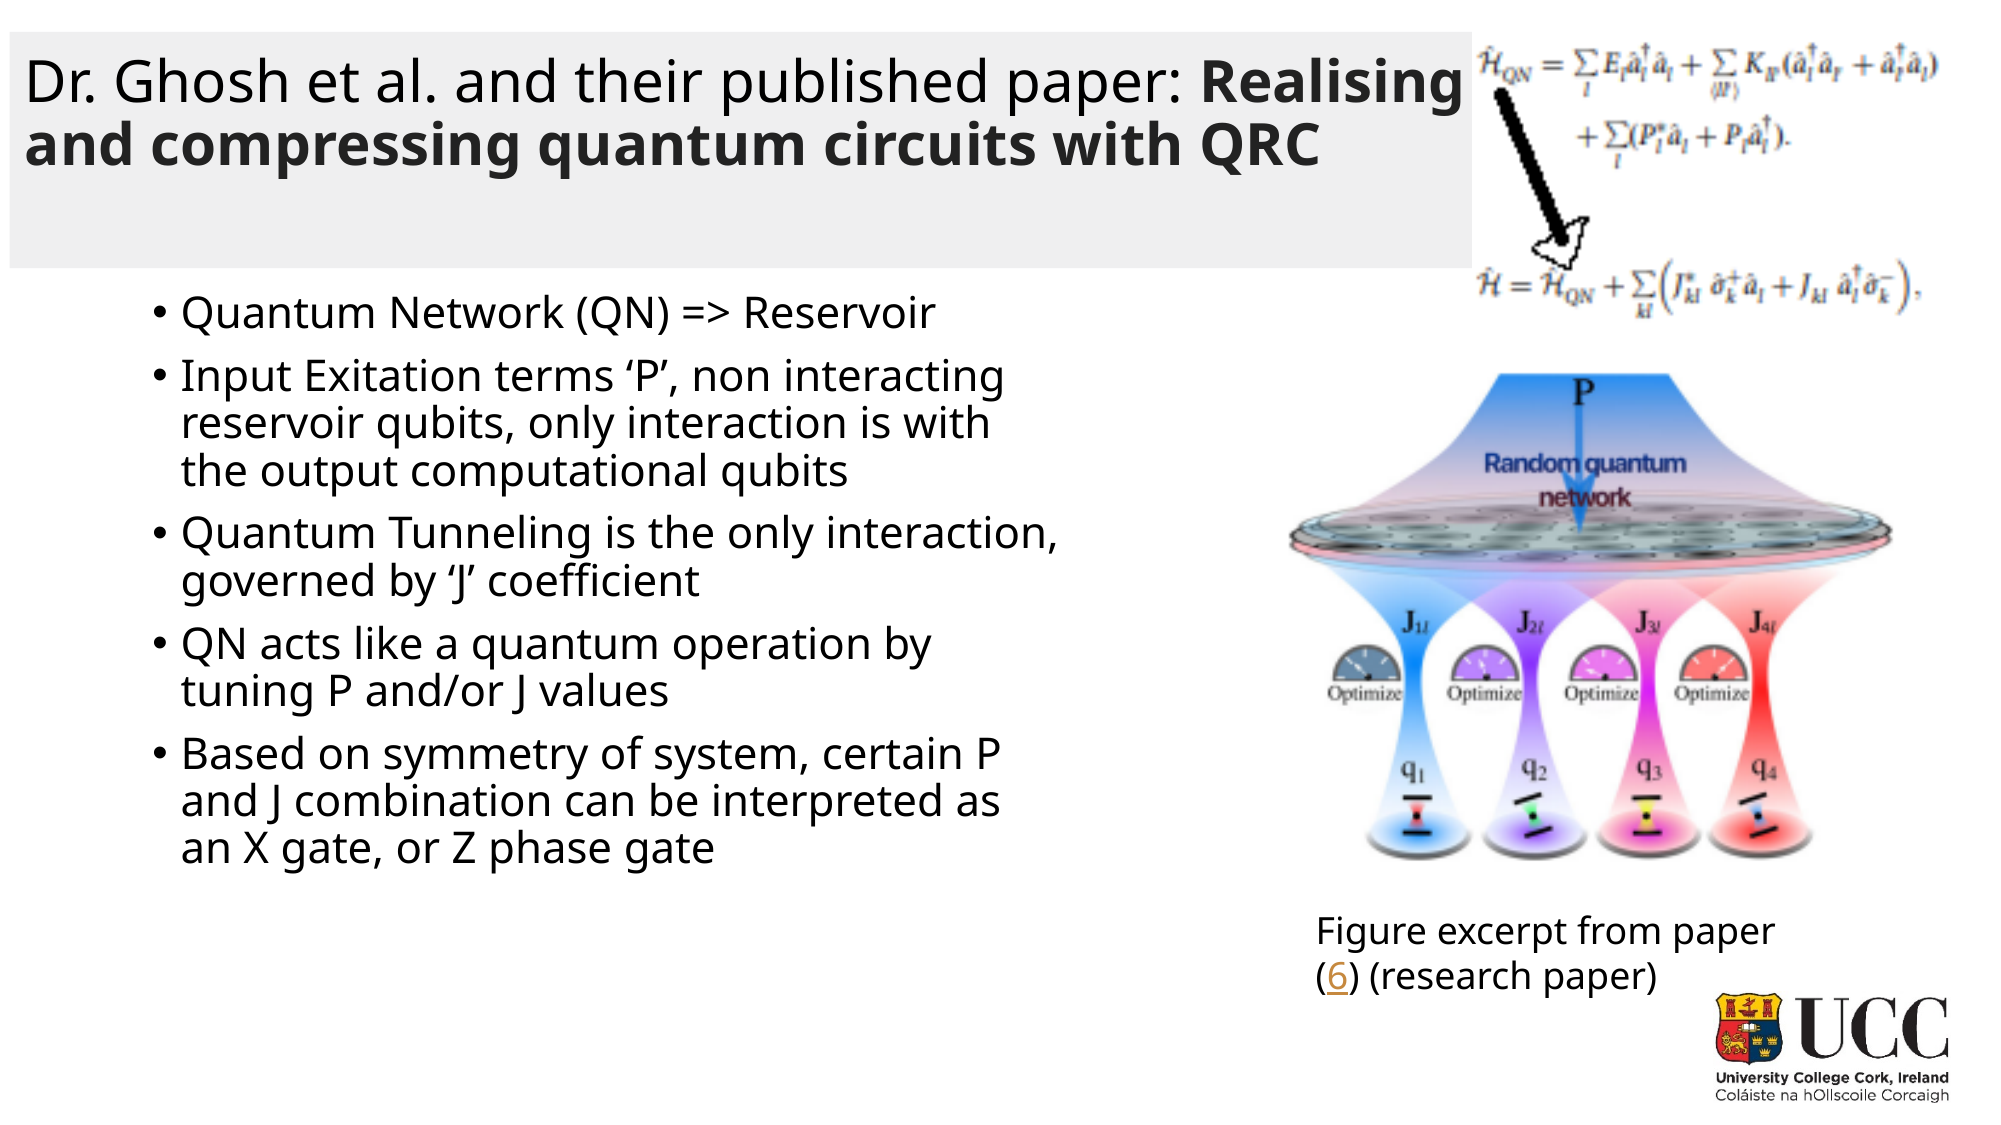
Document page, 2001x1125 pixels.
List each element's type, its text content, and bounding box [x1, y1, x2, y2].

title Dr. Ghosh et al. and their published paper: Realising and compressing quantum circuits with QRC [9, 31, 1472, 269]
list Quantum Network (QN) => Reservoir Input Exitation terms ‘P’, non interacting reservoir qubits, only interaction is with the output computational qubits Quantum Tunneling is the only interaction, governed by ‘J’ coefficient QN acts like a quantum operation by tuning P and/or J values Based on symmetry of system, certain P and J combination can be interpreted as an X gate, or Z phase gate [137, 283, 1075, 975]
text_box Figure excerpt from paper (6) (research paper) [1300, 899, 1806, 1010]
picture [1181, 0, 2000, 878]
picture [1713, 991, 1951, 1103]
